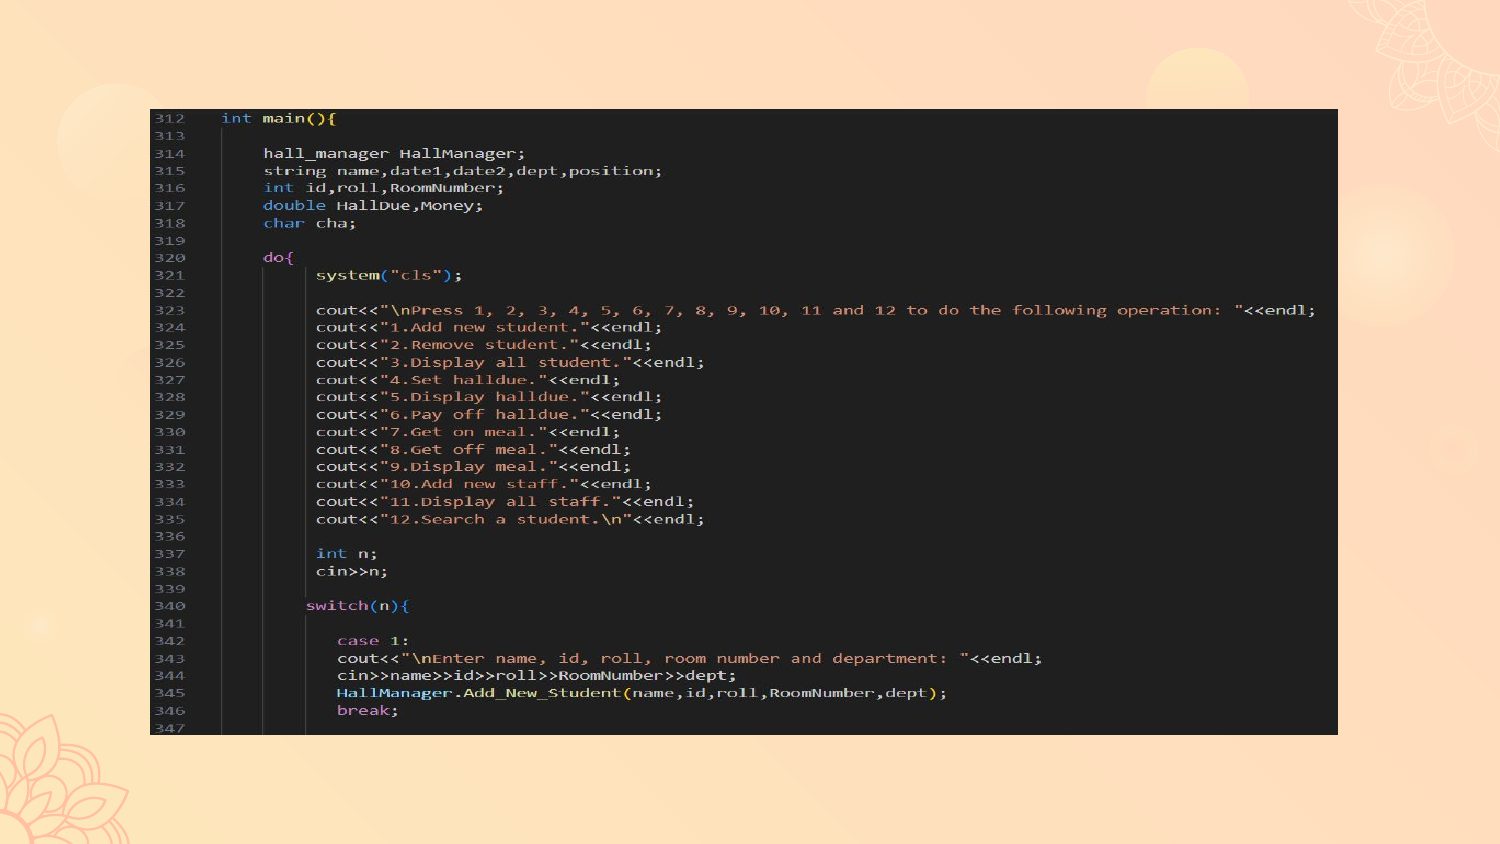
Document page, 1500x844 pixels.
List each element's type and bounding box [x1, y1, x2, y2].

picture [149, 109, 1338, 735]
